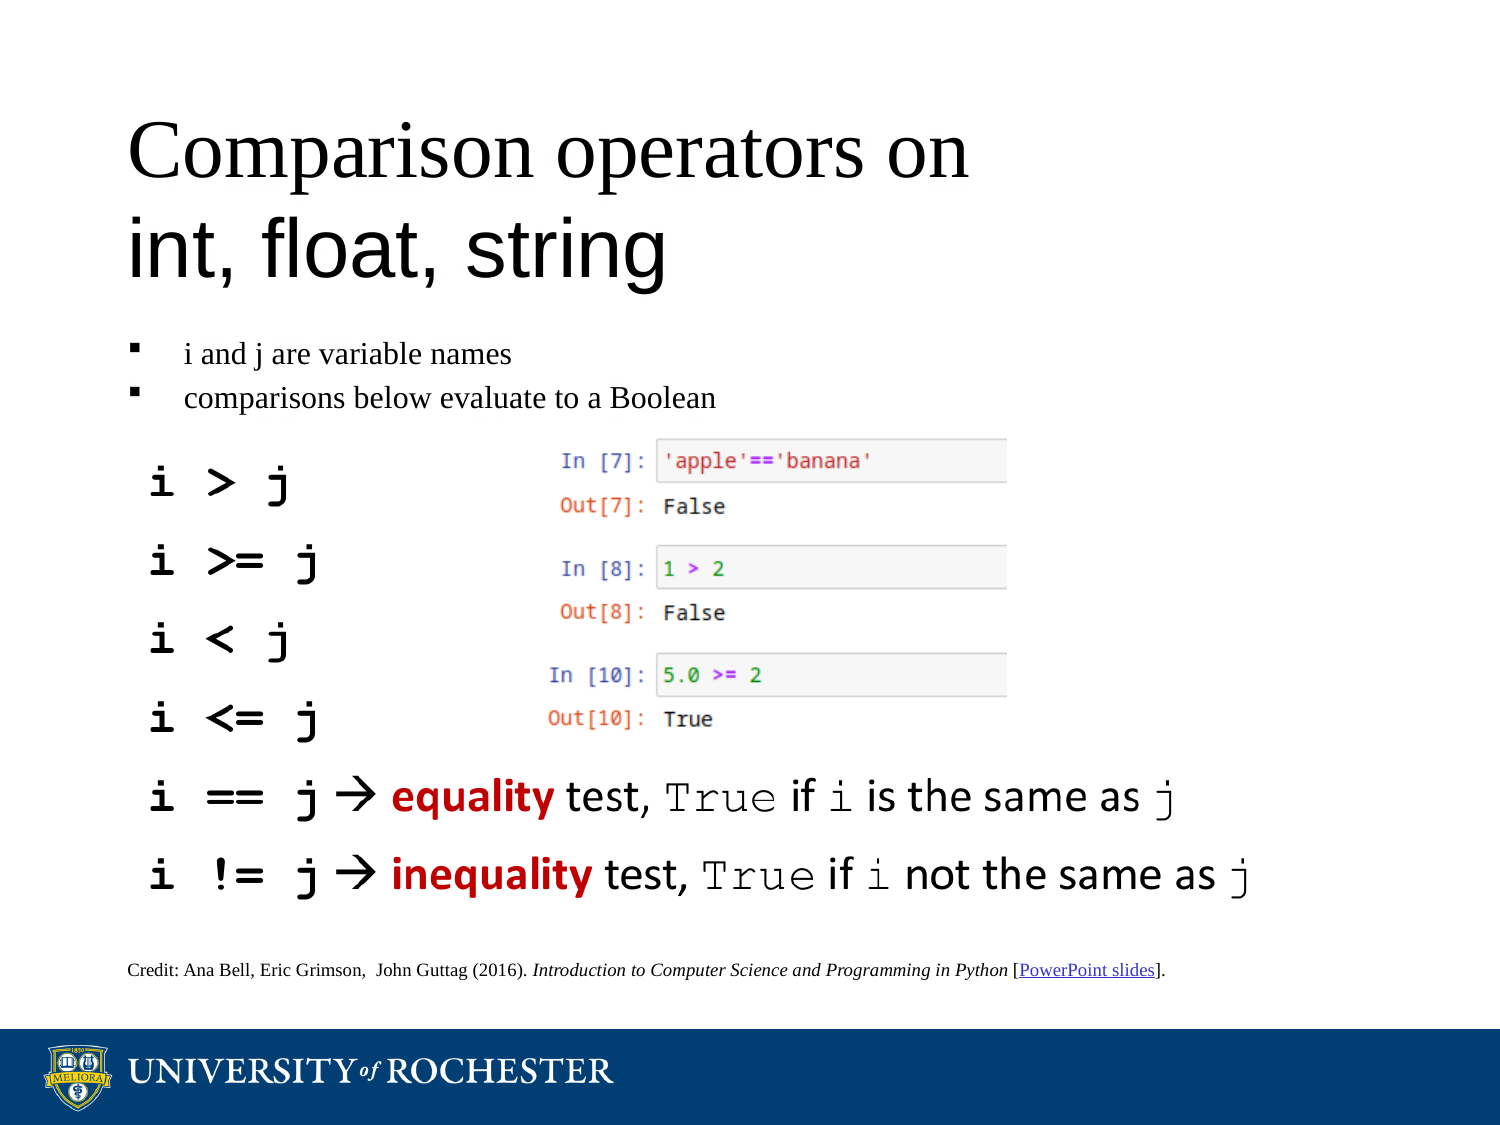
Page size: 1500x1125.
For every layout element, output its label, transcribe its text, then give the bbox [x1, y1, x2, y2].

list i and j are variable names comparisons below evaluate to a Boolean [112, 324, 1388, 941]
picture [0, 1029, 1500, 1125]
text_box Credit: Ana Bell, Eric Grimson, John Guttag (2016). Introduction to Computer Science and Programming in Python [PowerPoint slides]. [112, 950, 1388, 988]
title Comparison operators on int, float, string [112, 99, 1388, 288]
picture [124, 424, 1293, 940]
